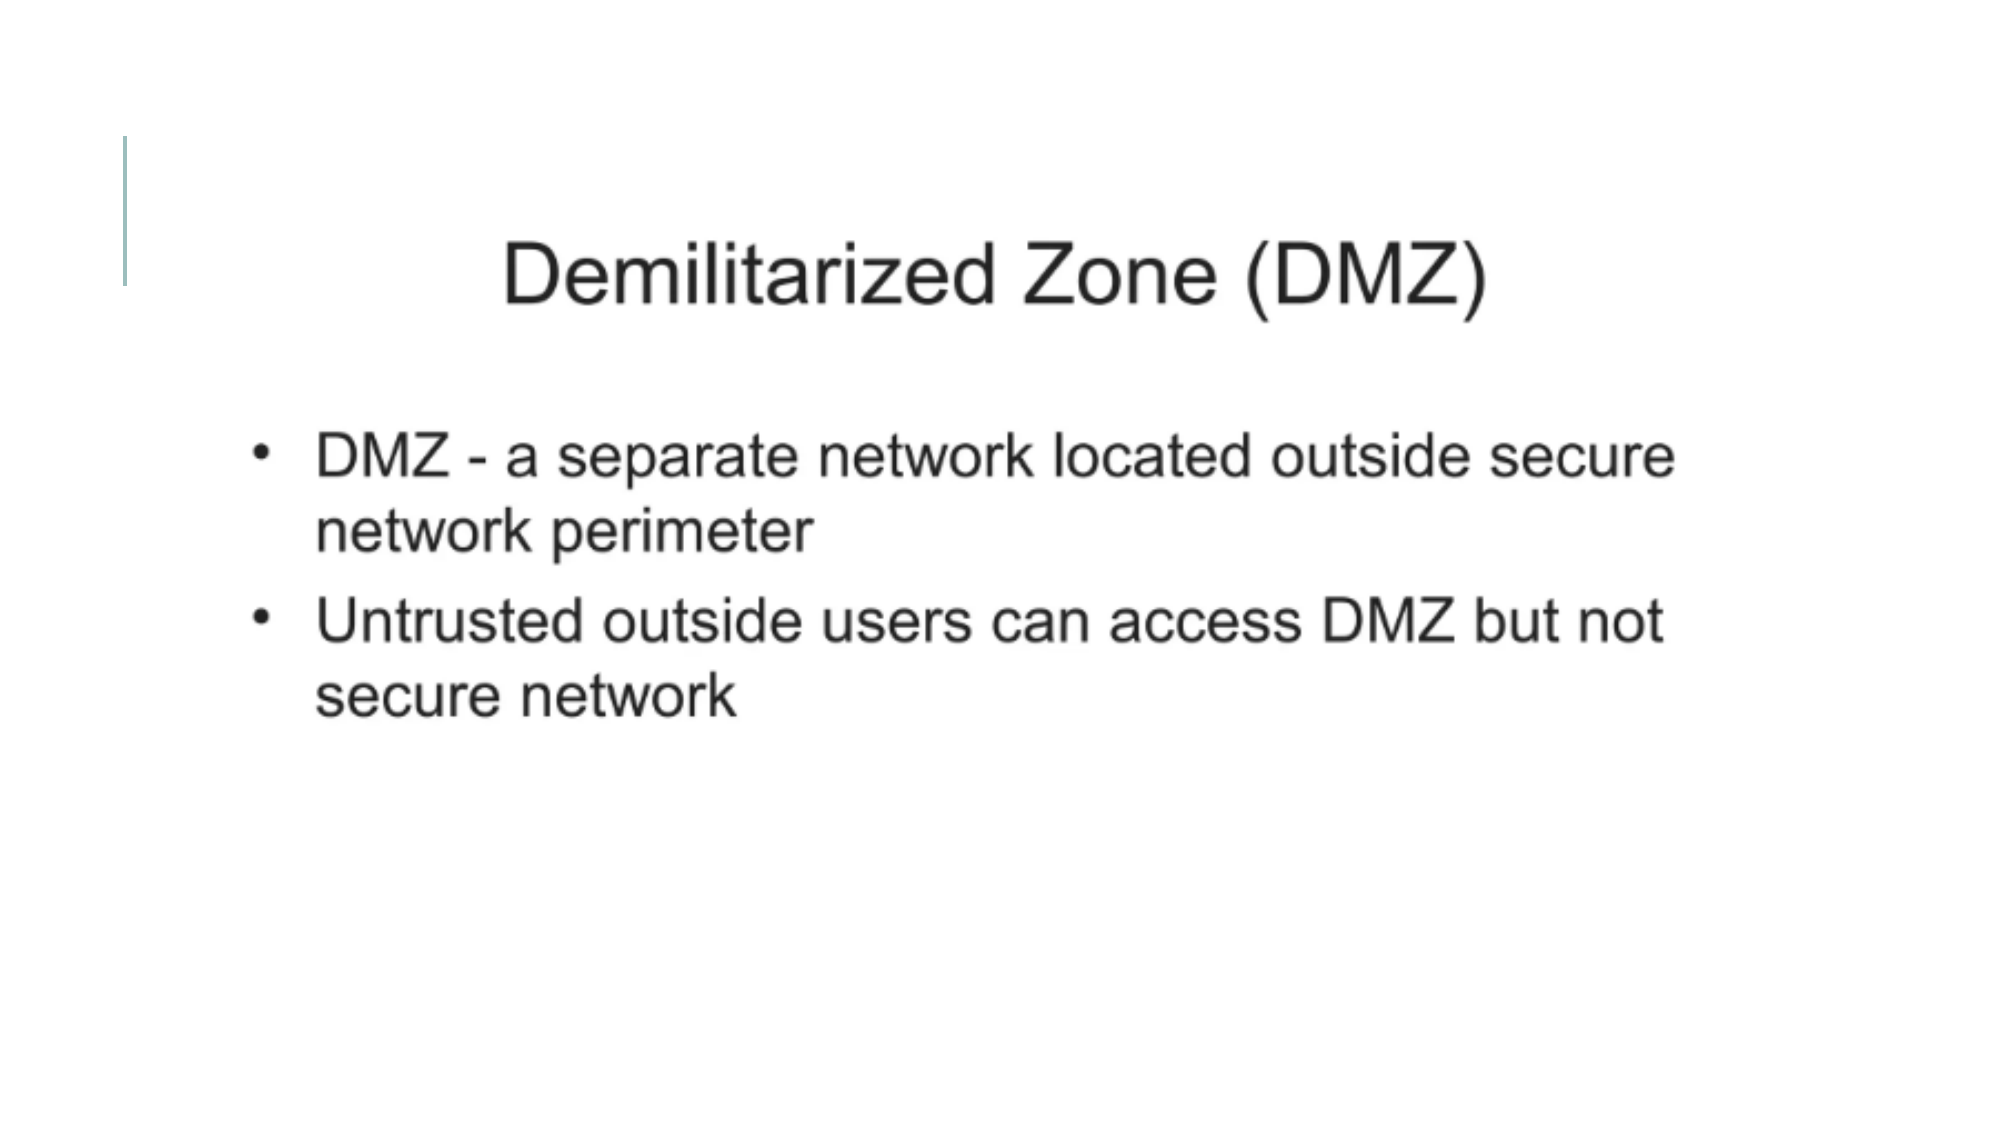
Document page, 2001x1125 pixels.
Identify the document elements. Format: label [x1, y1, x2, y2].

list [173, 179, 1777, 1037]
